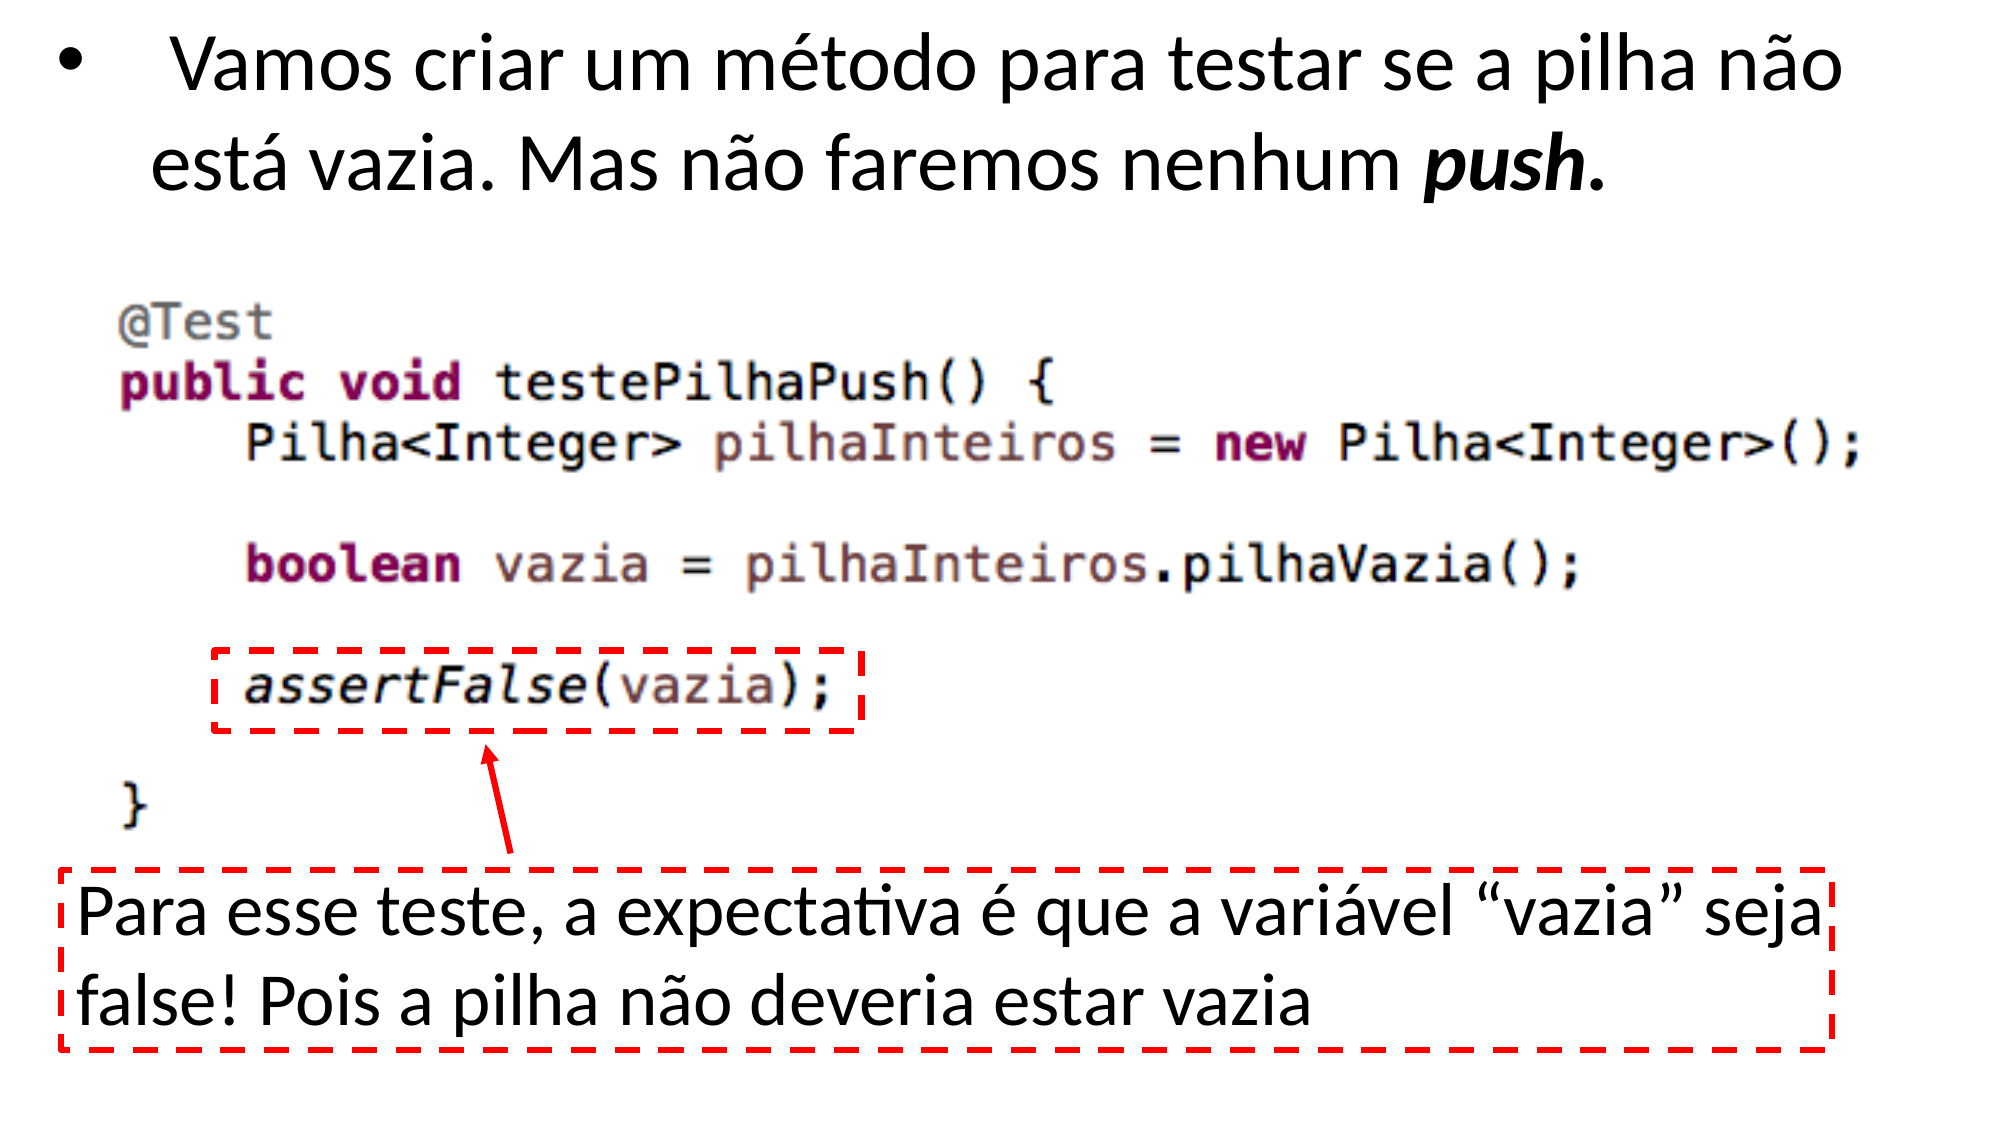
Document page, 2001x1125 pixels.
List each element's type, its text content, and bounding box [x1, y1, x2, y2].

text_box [485, 744, 511, 854]
text_box Para esse teste, a expectativa é que a variável “vazia” seja false! Pois a pilha não deveria estar vazia [61, 853, 2000, 1051]
text_box Vamos criar um método para testar se a pilha não está vazia. Mas não faremos nenhum push. [41, 0, 1931, 319]
picture [88, 271, 1884, 854]
text_box [61, 870, 1832, 1051]
